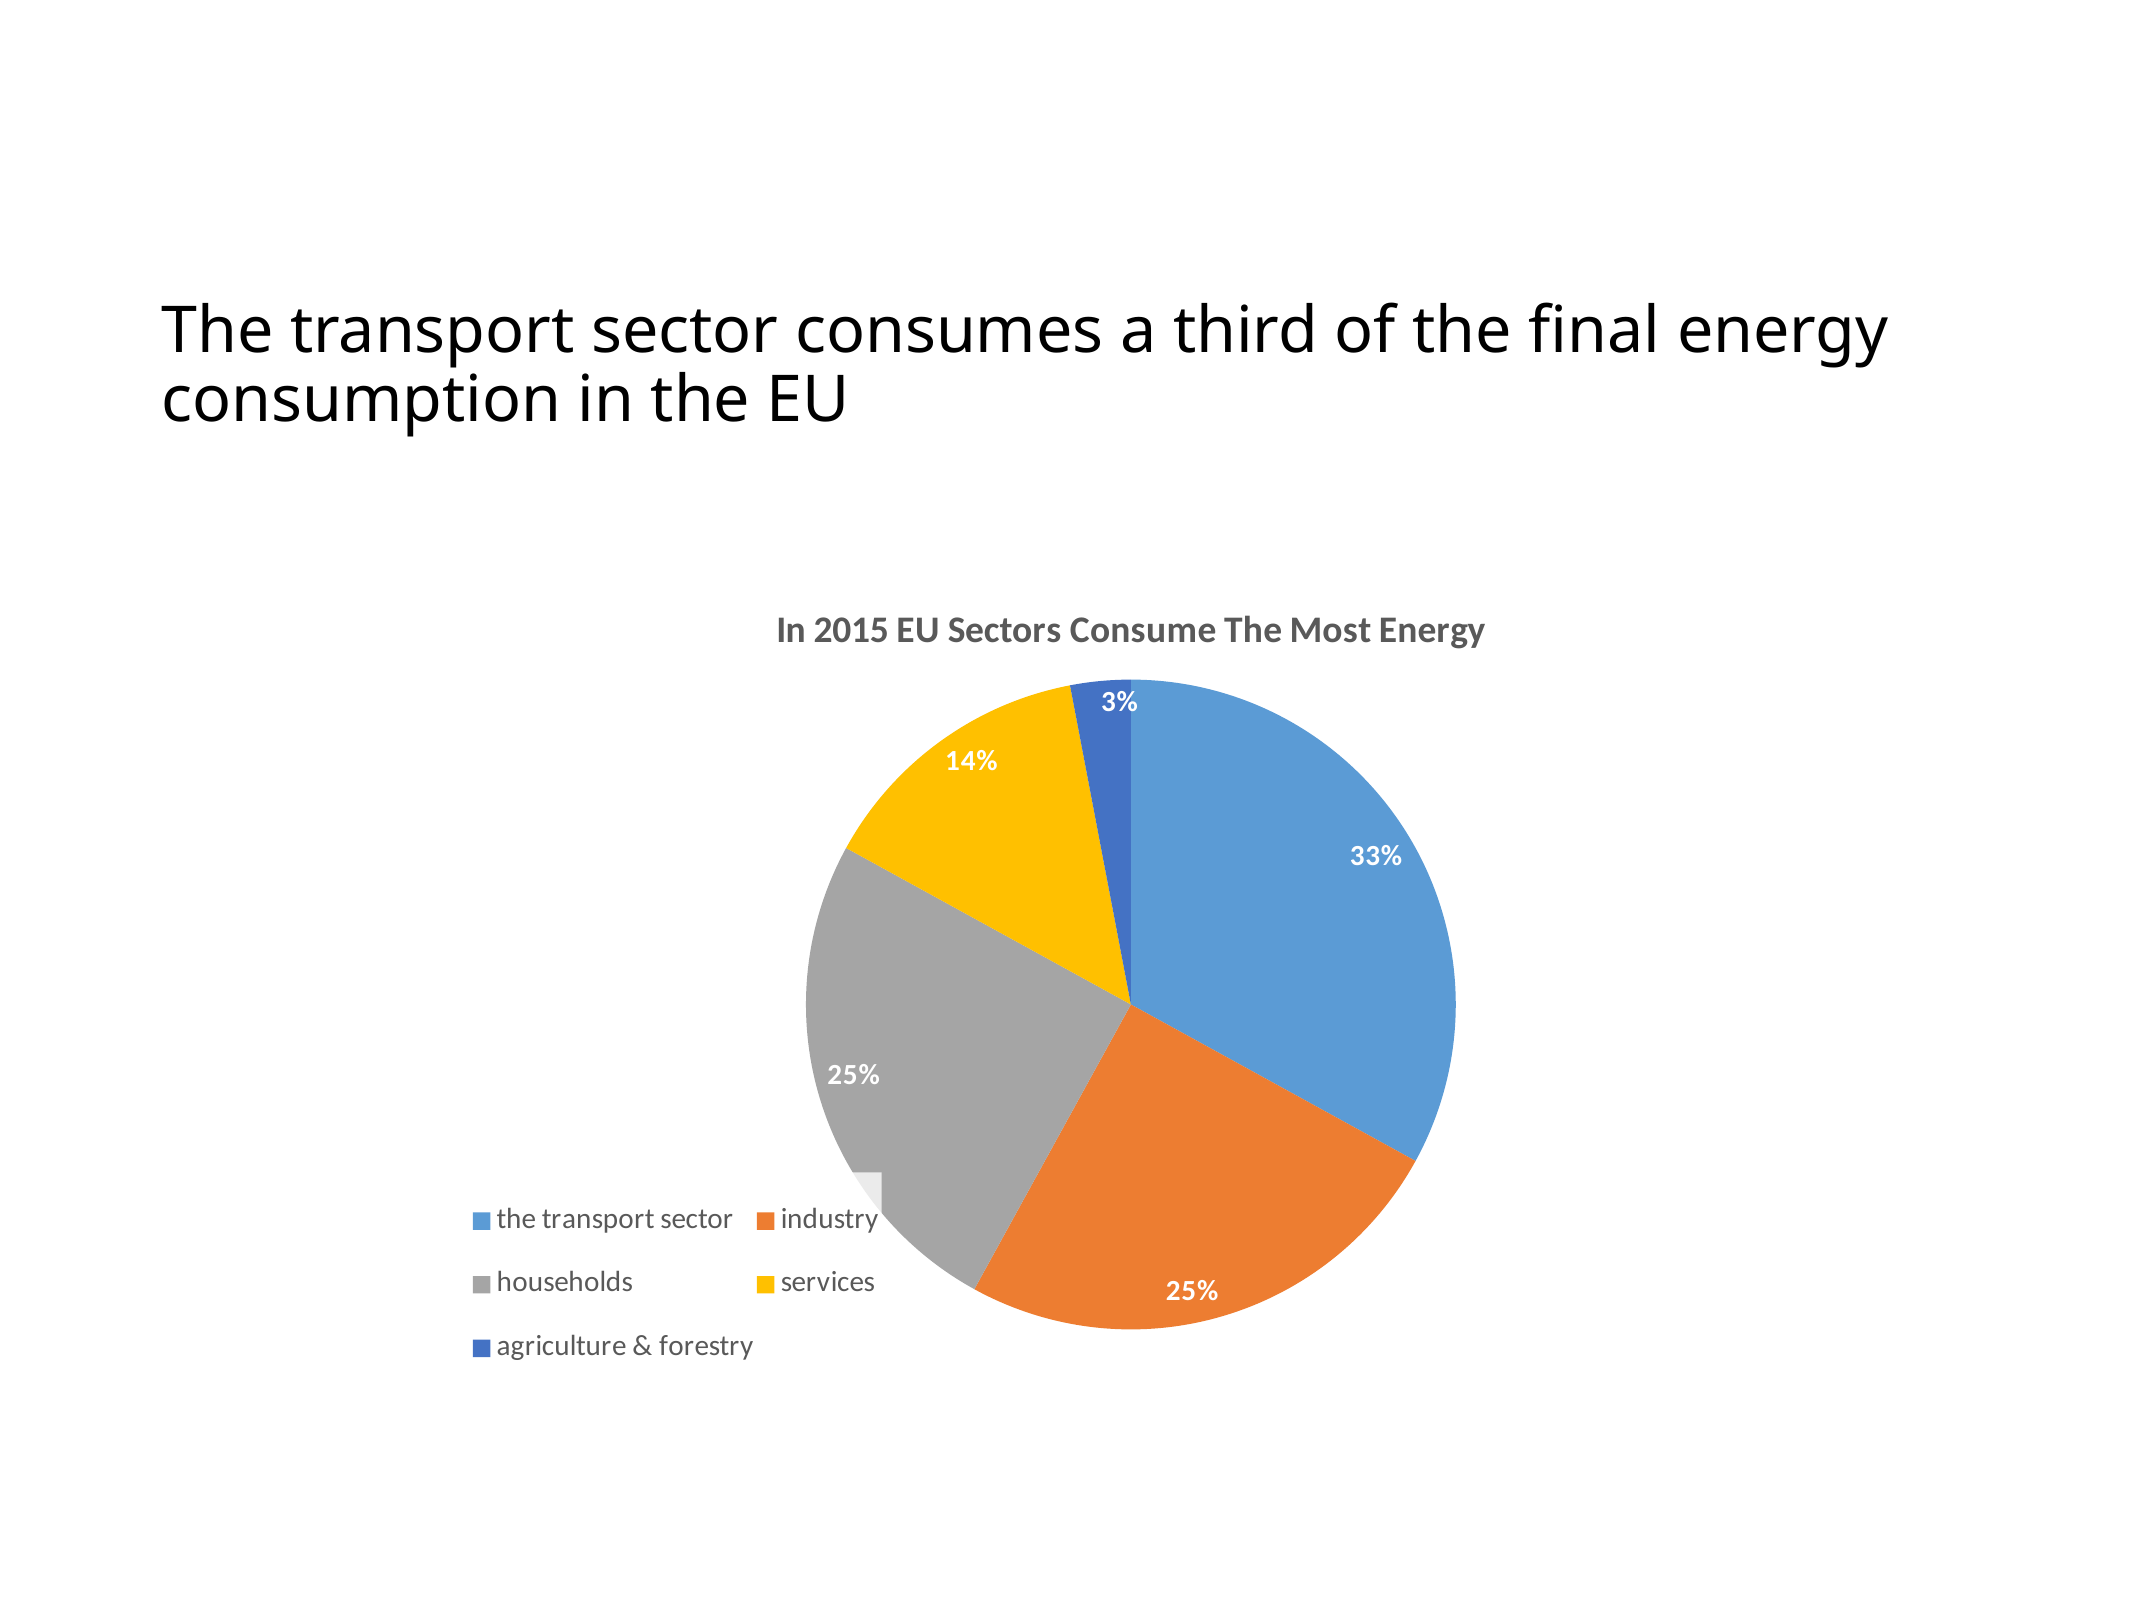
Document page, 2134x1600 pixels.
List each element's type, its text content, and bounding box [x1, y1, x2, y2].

chart [470, 578, 1792, 1399]
title The transport sector consumes a third of the final energy consumption in the EU [146, 288, 1987, 521]
